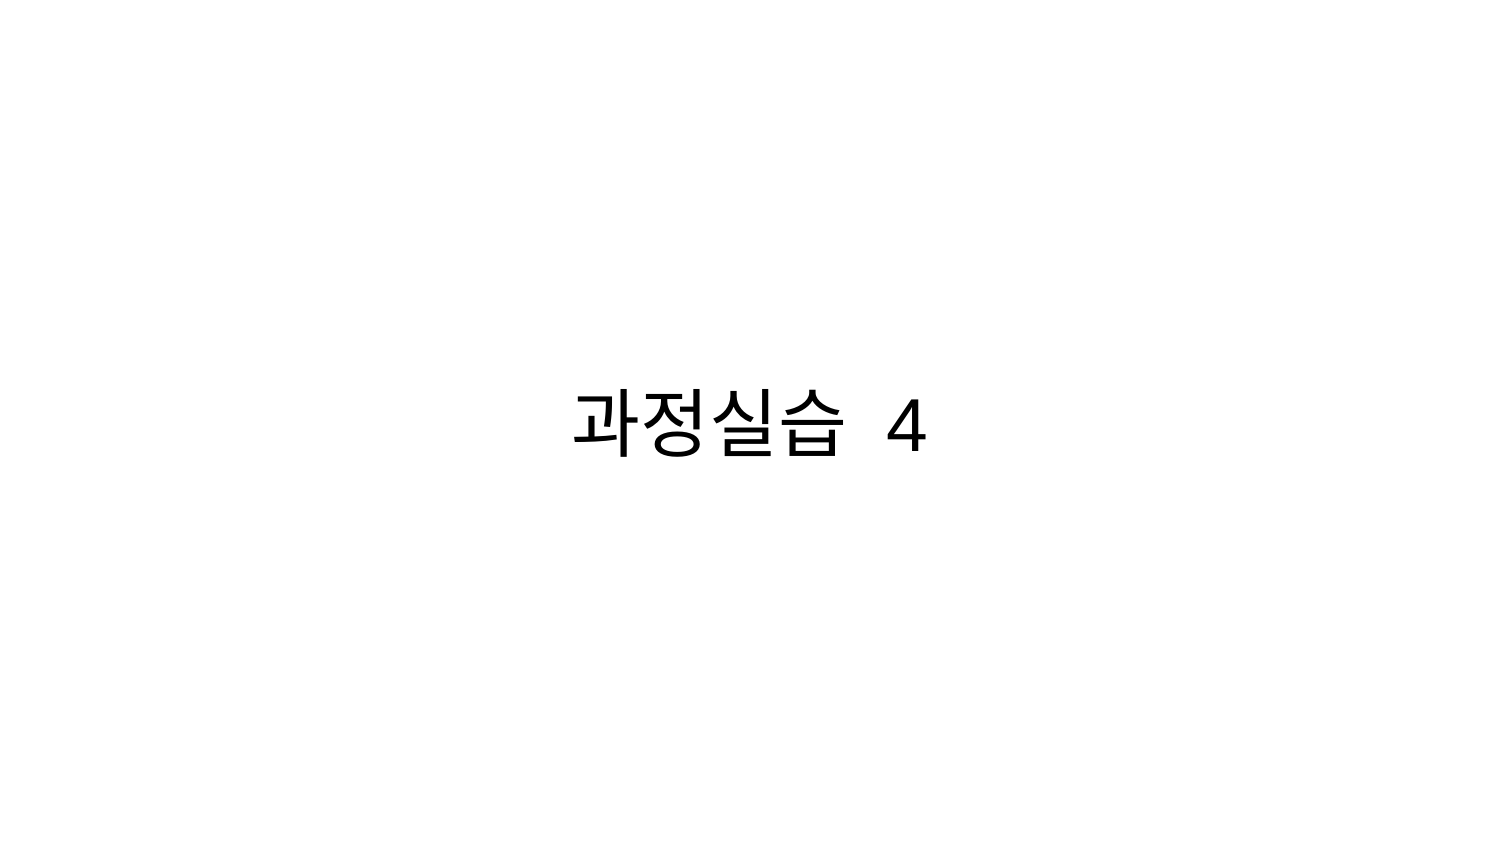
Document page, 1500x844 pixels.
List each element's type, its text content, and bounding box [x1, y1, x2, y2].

title 과정실습 4 [51, 352, 1449, 491]
